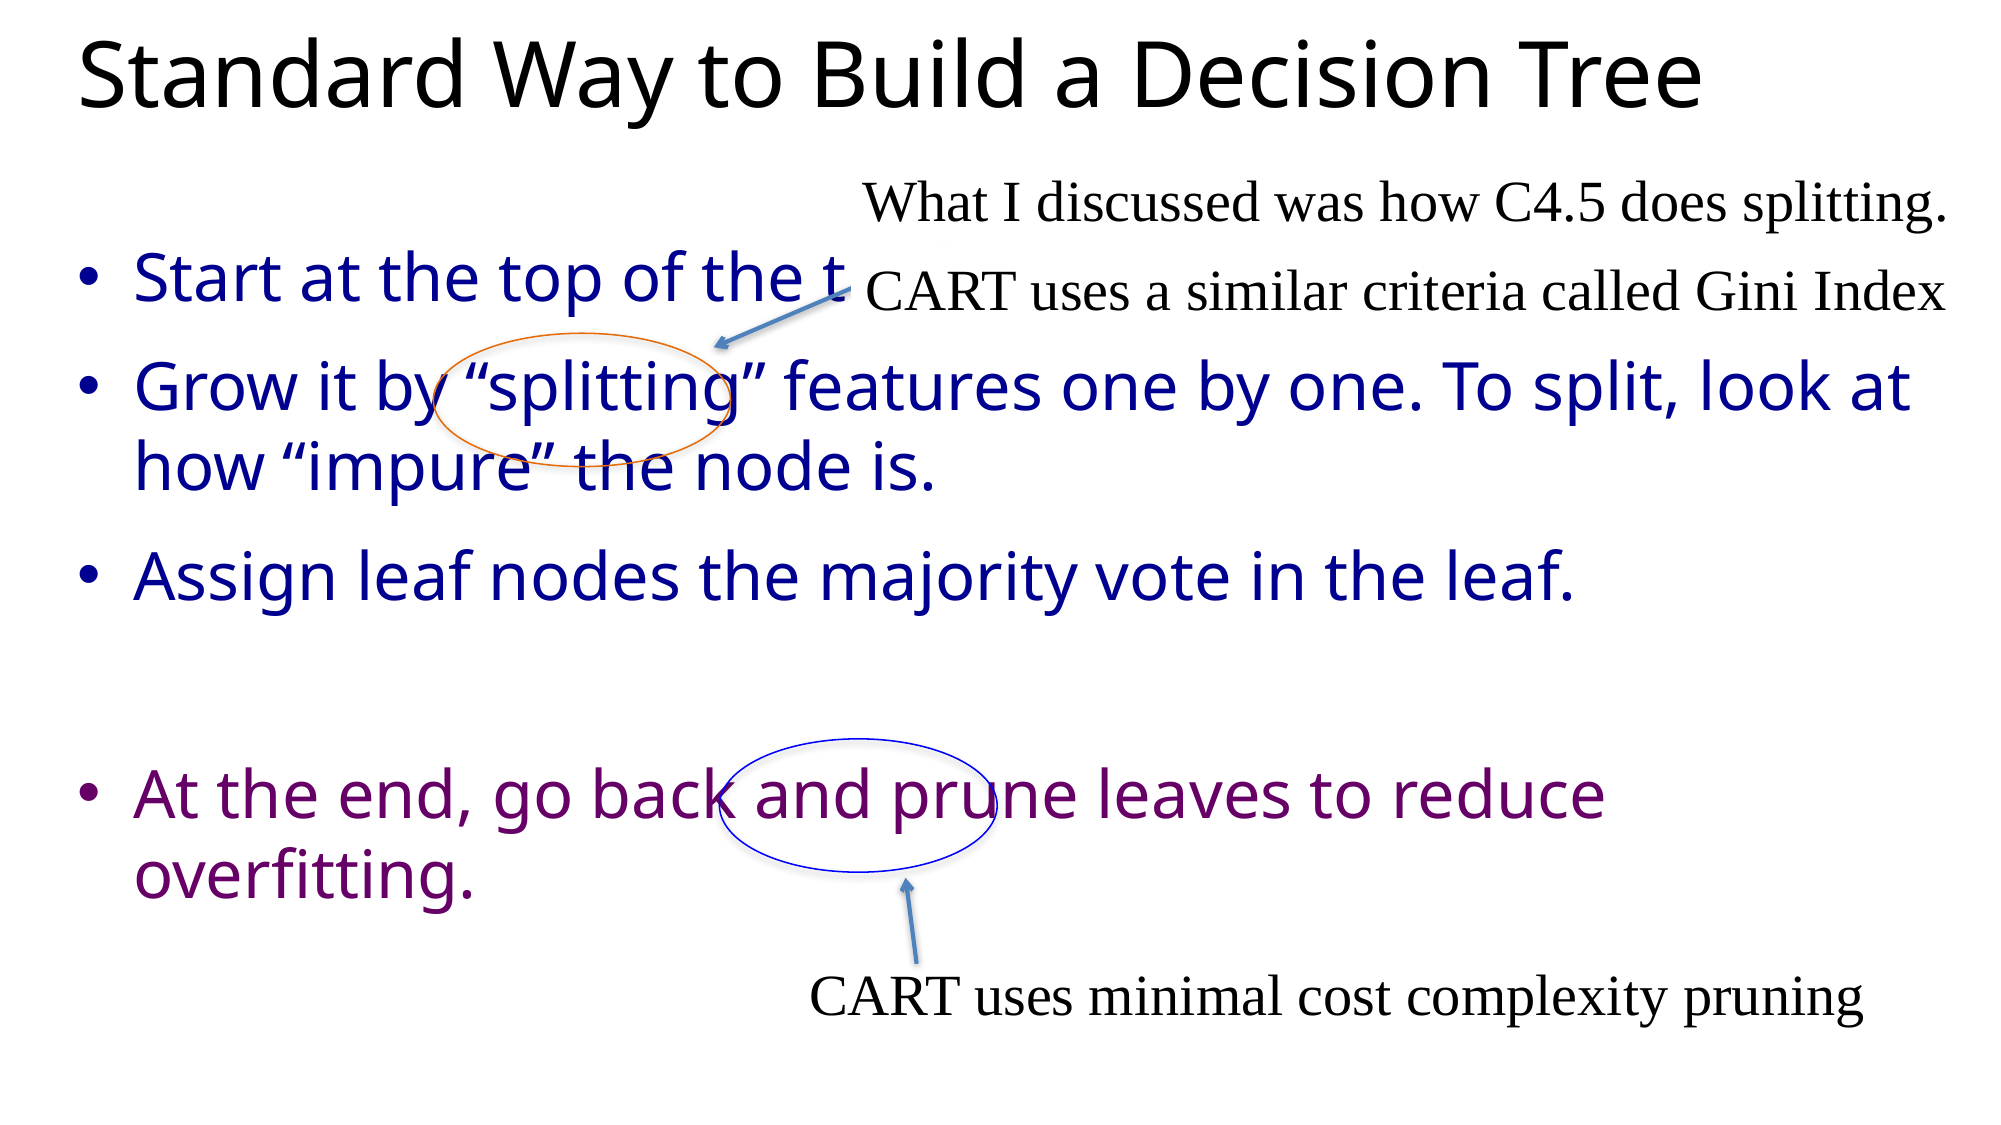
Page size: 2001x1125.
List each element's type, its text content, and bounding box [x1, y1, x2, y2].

title Standard Way to Build a Decision Tree [62, 29, 1953, 205]
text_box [905, 877, 917, 965]
text_box Reorder me! [716, 794, 1000, 950]
list Start at the top of the tree. Grow it by “splitting” features one by one. To split, look at how “impure” the node is. Assign leaf nodes the majority vote in the leaf. At the end, go back and prune leaves to reduce overfitting. [62, 227, 1953, 1096]
text_box CART uses minimal cost complexity pruning [794, 950, 1881, 1035]
text_box [718, 738, 998, 873]
text_box [432, 332, 732, 468]
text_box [713, 155, 1970, 348]
